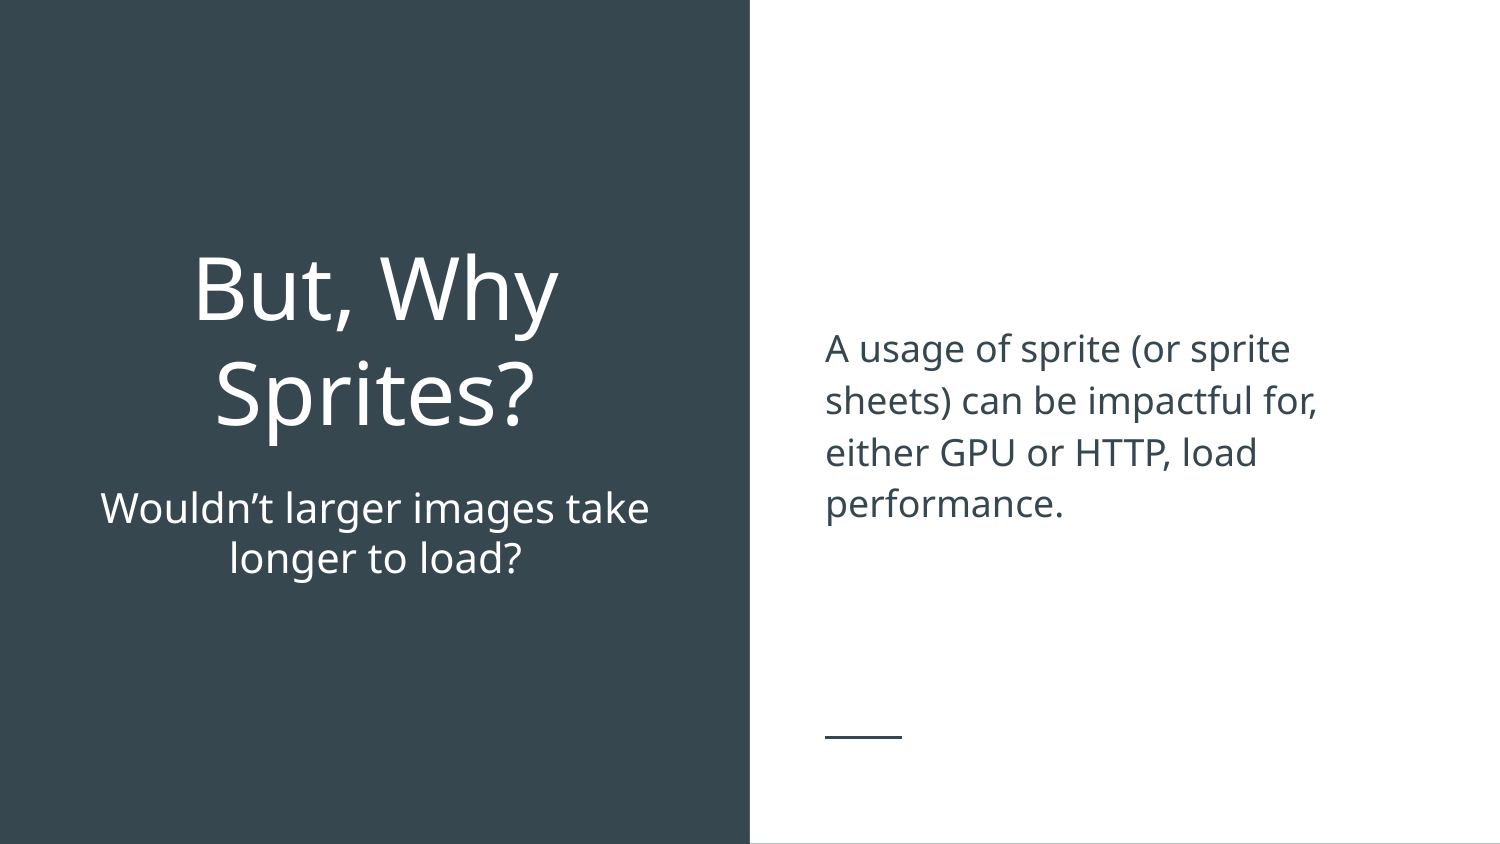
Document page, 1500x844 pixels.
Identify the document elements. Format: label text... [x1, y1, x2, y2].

title But, Why Sprites? [43, 177, 708, 458]
list A usage of sprite (or sprite sheets) can be impactful for, either GPU or HTTP, load performance. [810, 118, 1440, 725]
subtitle Wouldn’t larger images take longer to load? [43, 466, 708, 688]
